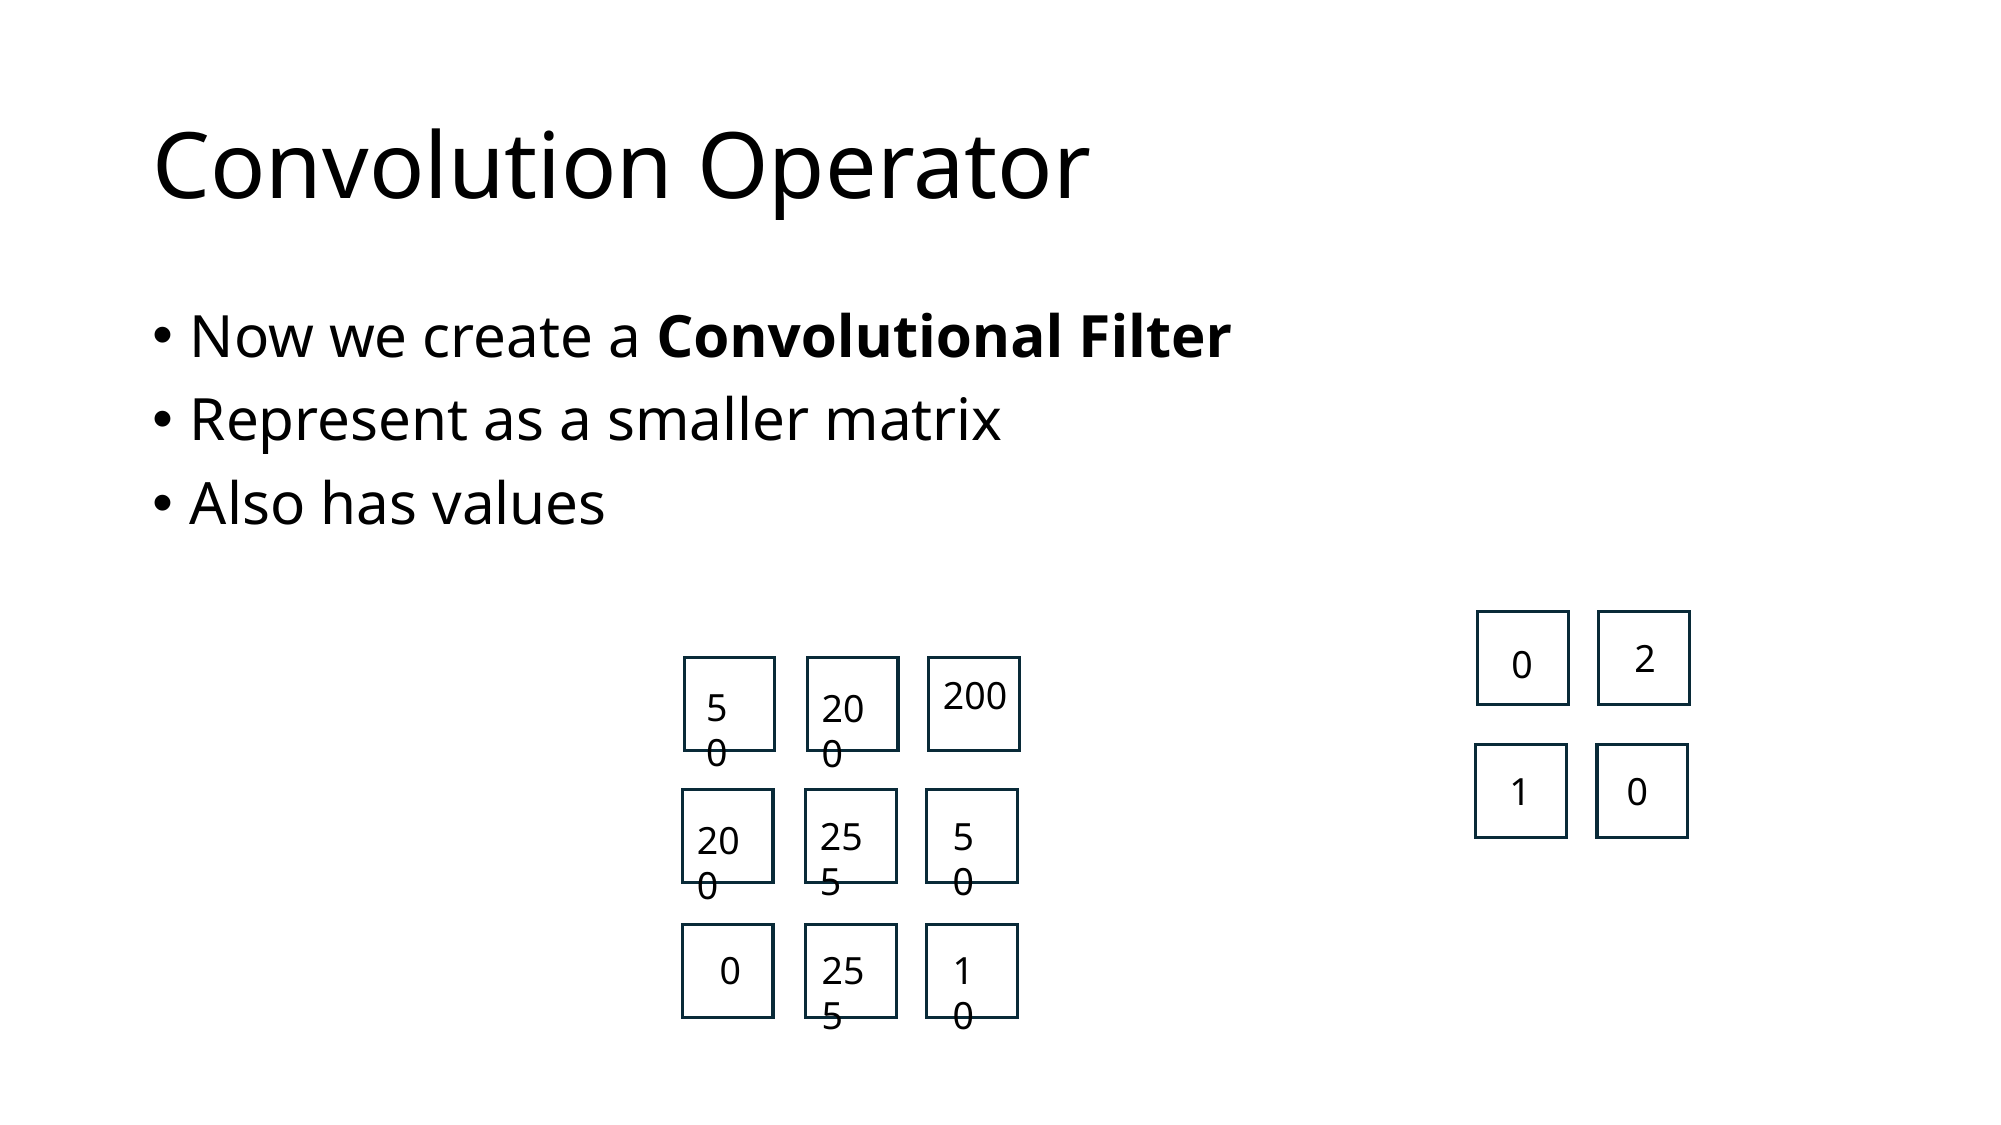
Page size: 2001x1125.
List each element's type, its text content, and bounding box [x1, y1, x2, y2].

text_box [1597, 610, 1691, 706]
text_box 0 [1496, 633, 1587, 694]
text_box 1 [1494, 760, 1541, 821]
text_box [1474, 743, 1568, 839]
text_box 2 [1619, 627, 1666, 688]
title Convolution Operator [137, 59, 1863, 278]
text_box [1476, 610, 1570, 706]
list Now we create a Convolutional Filter Represent as a smaller matrix Also has values [137, 299, 1863, 578]
text_box [1595, 743, 1689, 839]
text_box 0 [1611, 760, 1678, 821]
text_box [681, 656, 1064, 1018]
